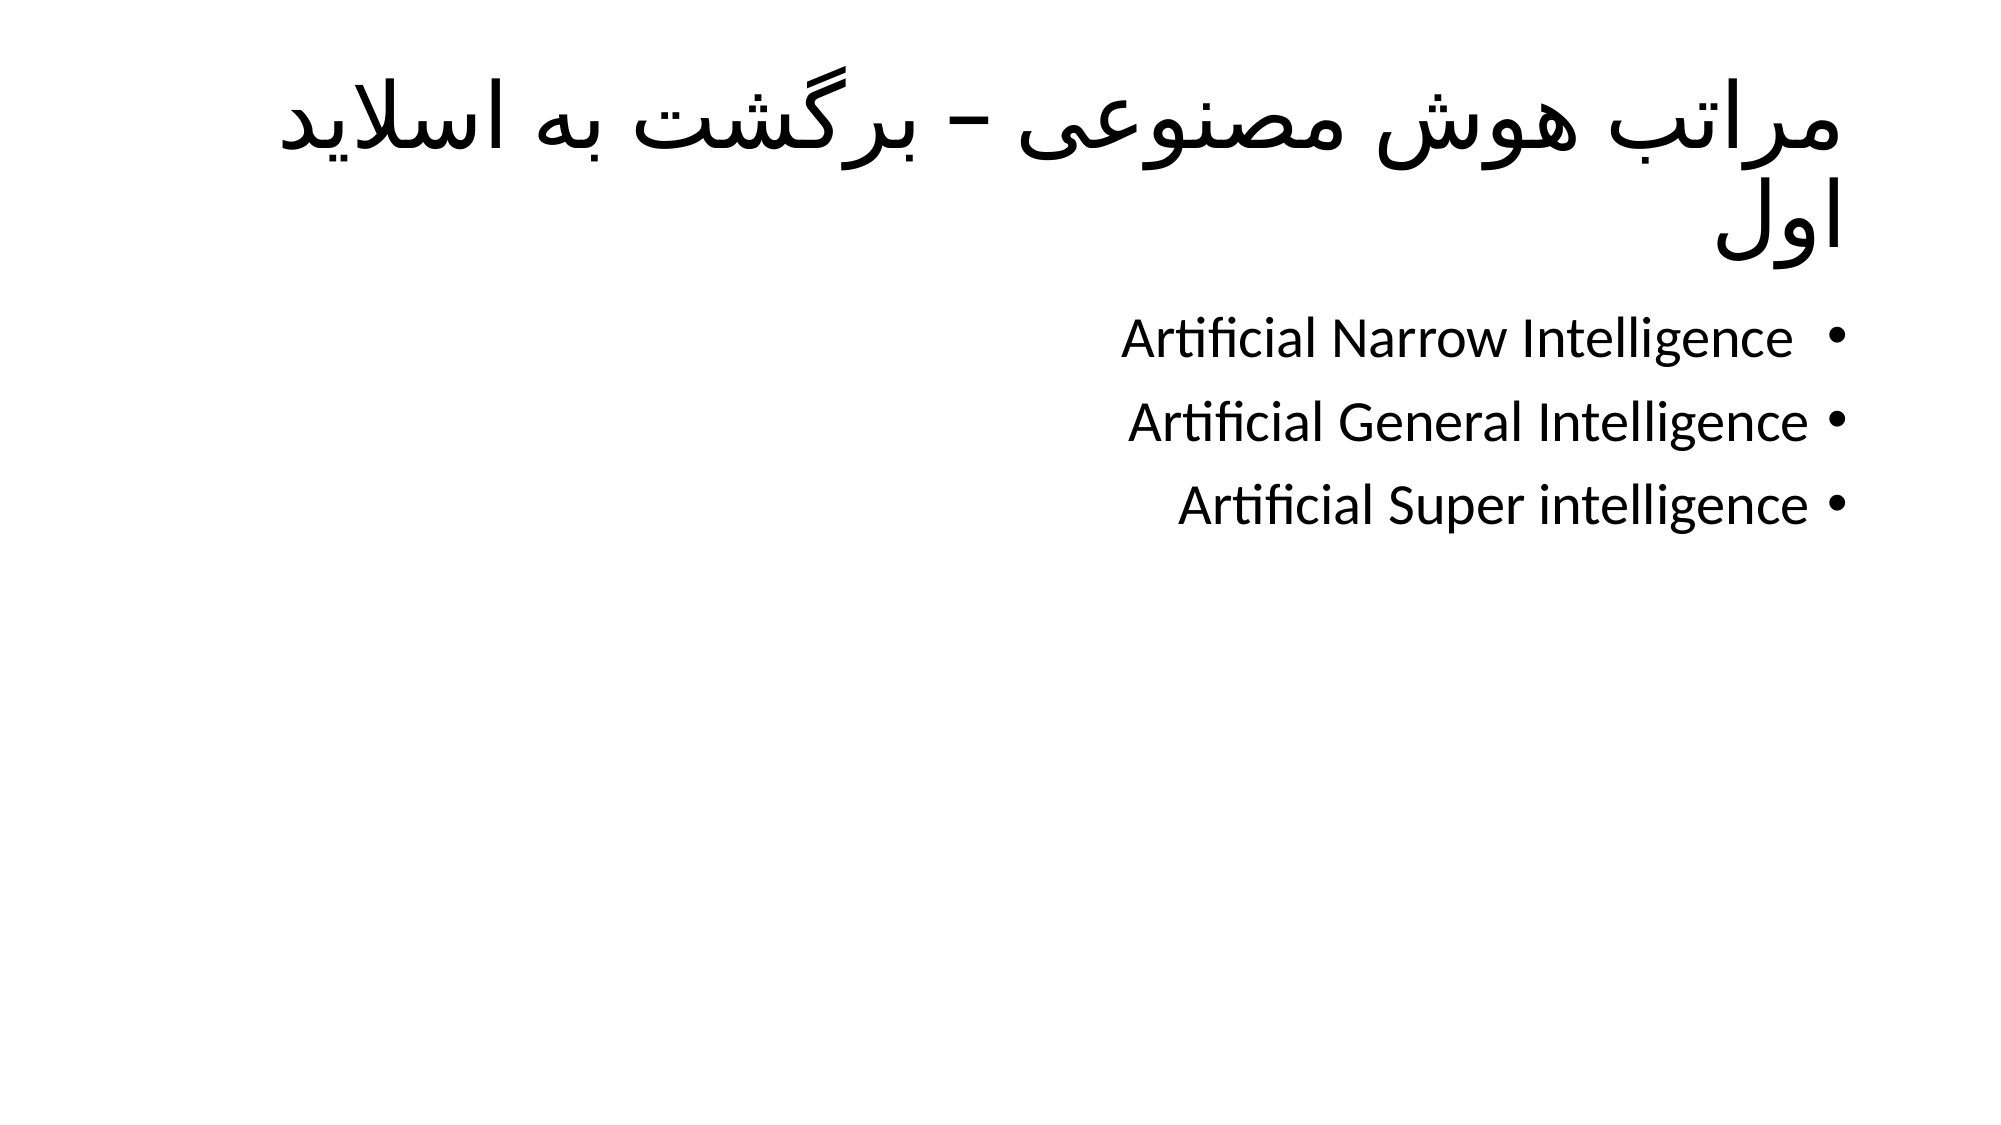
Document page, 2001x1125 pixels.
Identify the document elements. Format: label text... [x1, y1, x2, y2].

title مراتب هوش مصنوعی – برگشت به اسلاید اول [137, 59, 1863, 278]
list Artificial Narrow Intelligence Artificial General Intelligence Artificial Super intelligence [137, 299, 1863, 1014]
